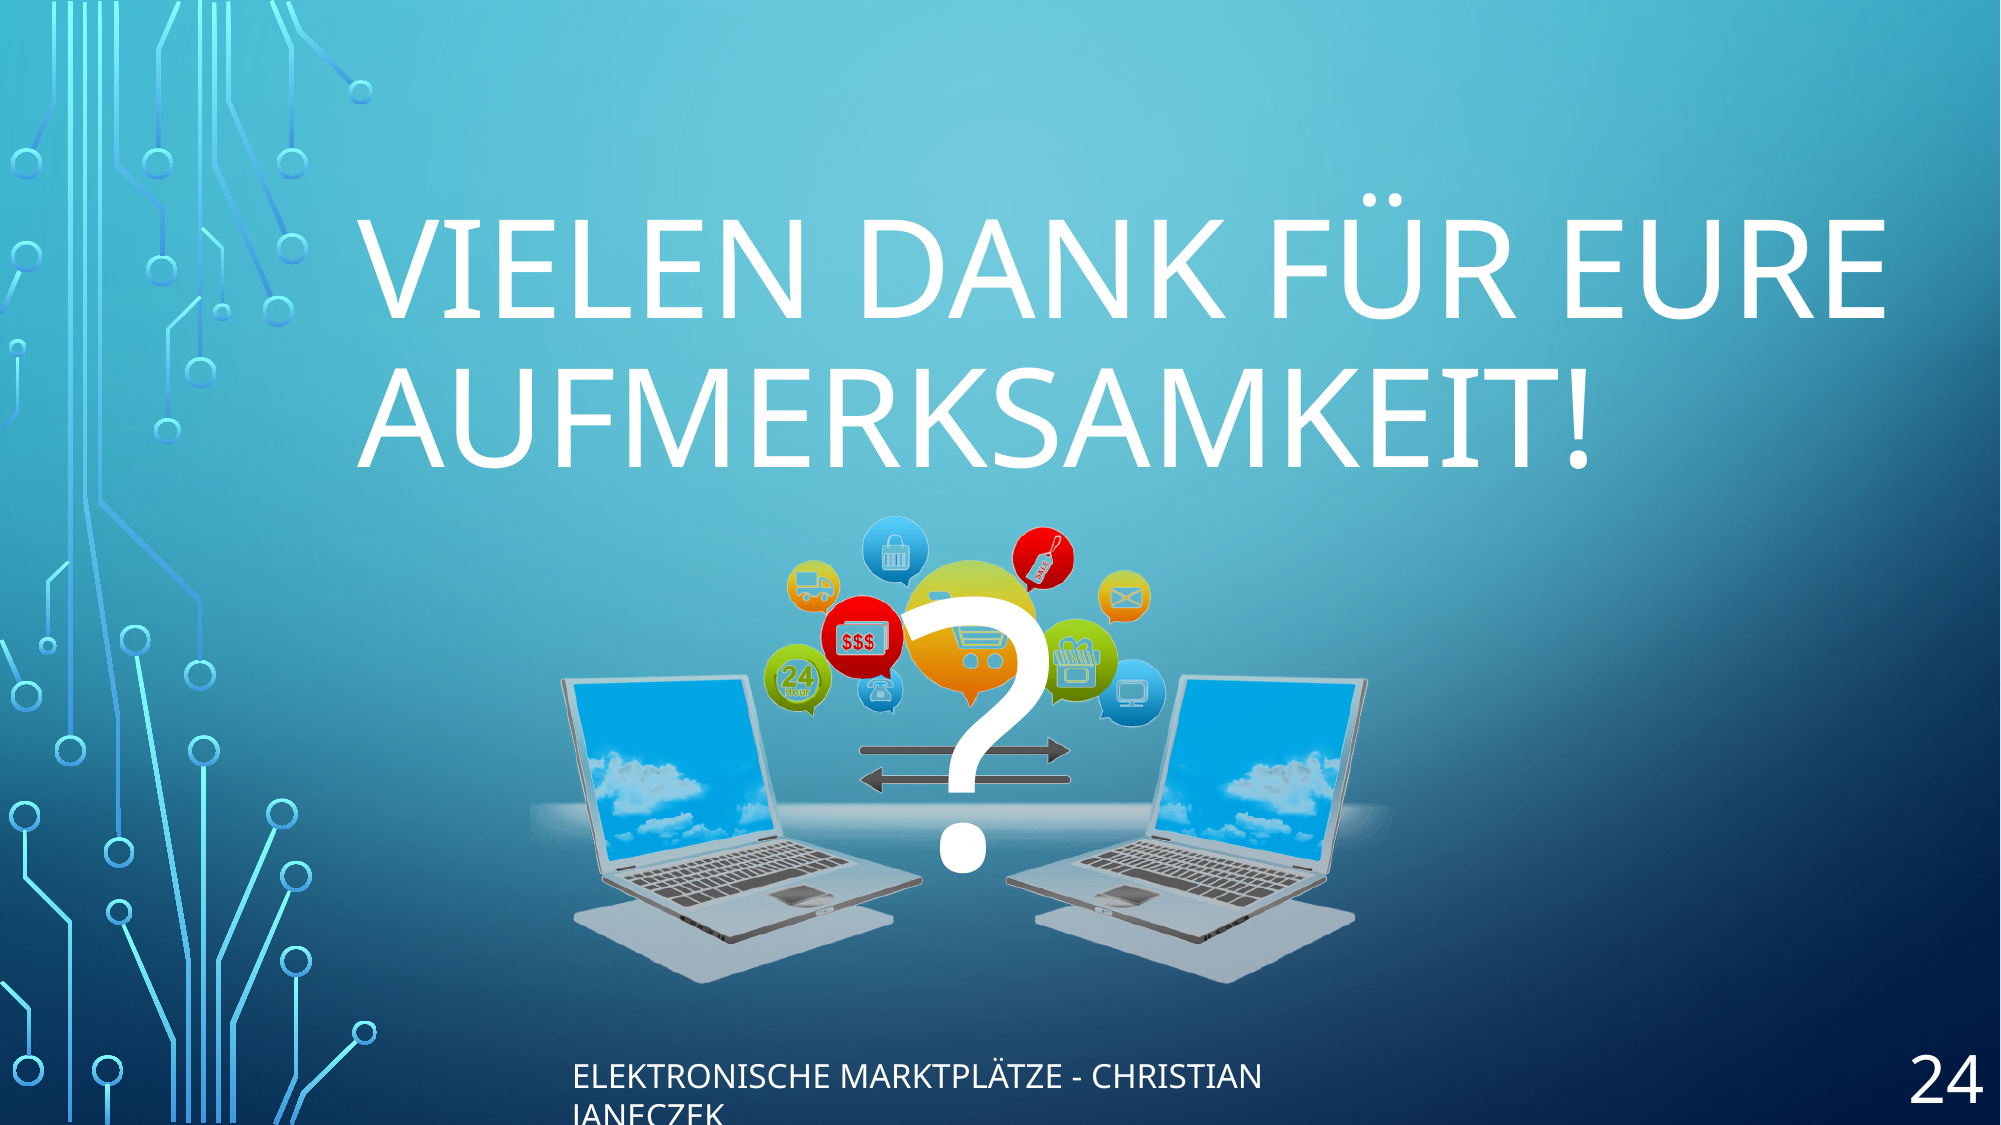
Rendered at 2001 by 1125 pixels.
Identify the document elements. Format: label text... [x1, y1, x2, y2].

picture [529, 459, 1398, 1039]
slide_number 24 [1855, 1038, 2000, 1125]
title VIELEN DANK FÜR EURE AUFMERKSAMKEIT! [342, 0, 2000, 505]
footer Elektronische Marktplätze - Christian Janeczek [556, 1065, 1398, 1125]
